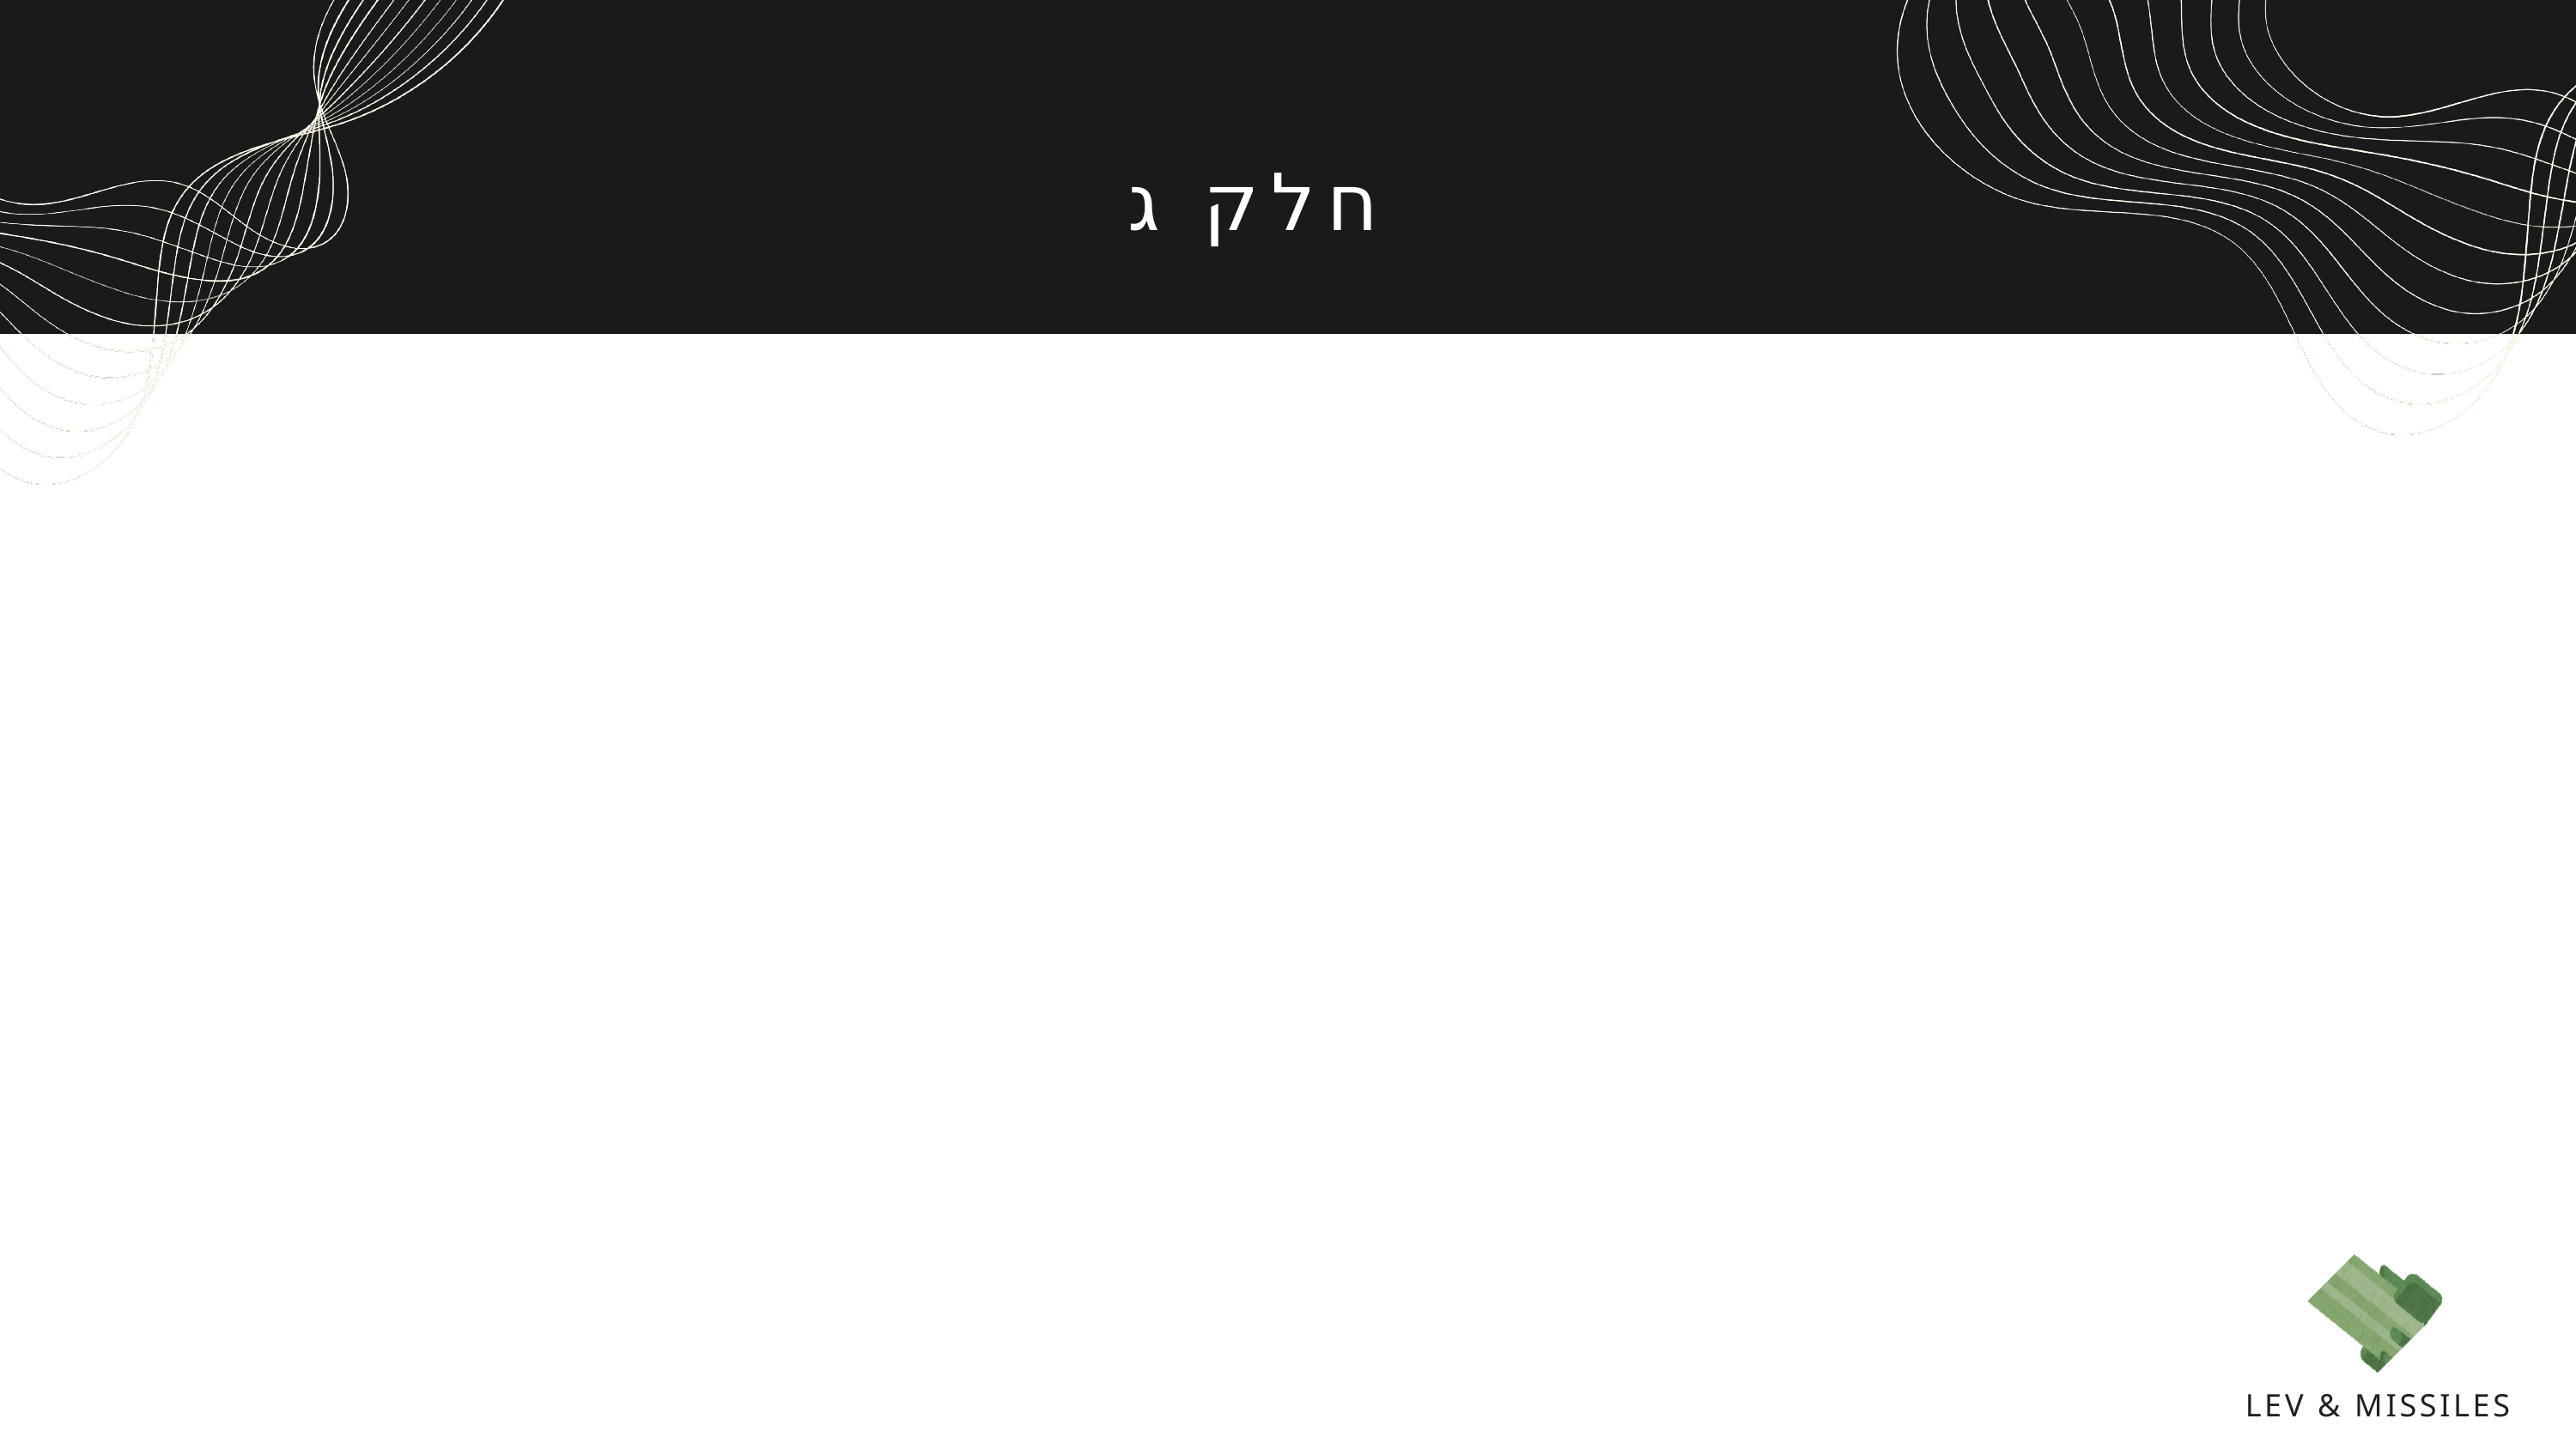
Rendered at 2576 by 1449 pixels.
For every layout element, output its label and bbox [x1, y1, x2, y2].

text_box [2221, 1216, 2535, 1419]
text_box [1894, 343, 2576, 435]
text_box [0, 0, 2576, 334]
text_box [0, 343, 544, 485]
